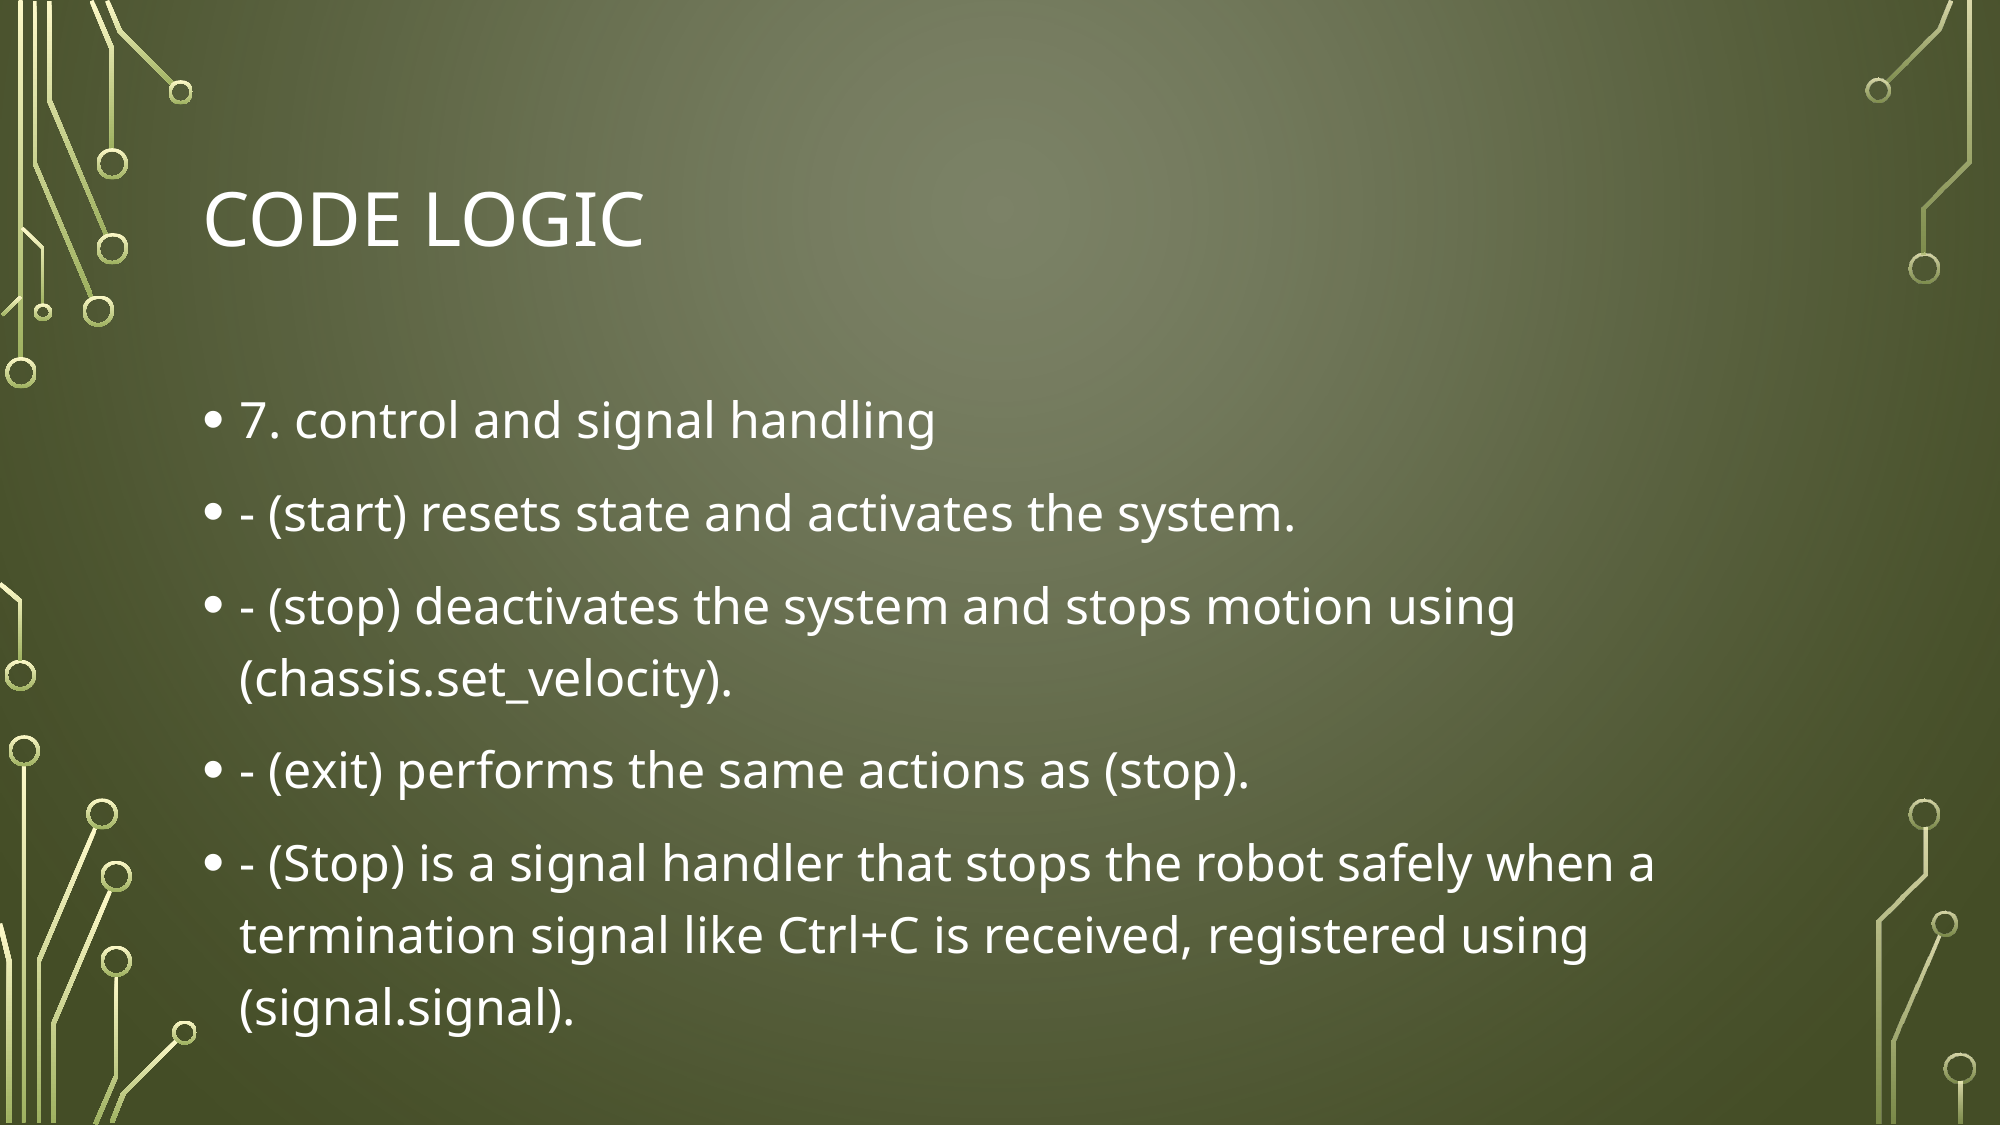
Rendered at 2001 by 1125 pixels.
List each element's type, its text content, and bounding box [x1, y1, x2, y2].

list 7. control and signal handling - (start) resets state and activates the system. - (stop) deactivates the system and stops motion using (chassis.set_velocity). - (exit) performs the same actions as (stop). - (Stop) is a signal handler that stops the robot safely when a termination signal like Ctrl+C is received, registered using (signal.signal). [187, 369, 1813, 950]
title Code Logic [187, 101, 1813, 344]
